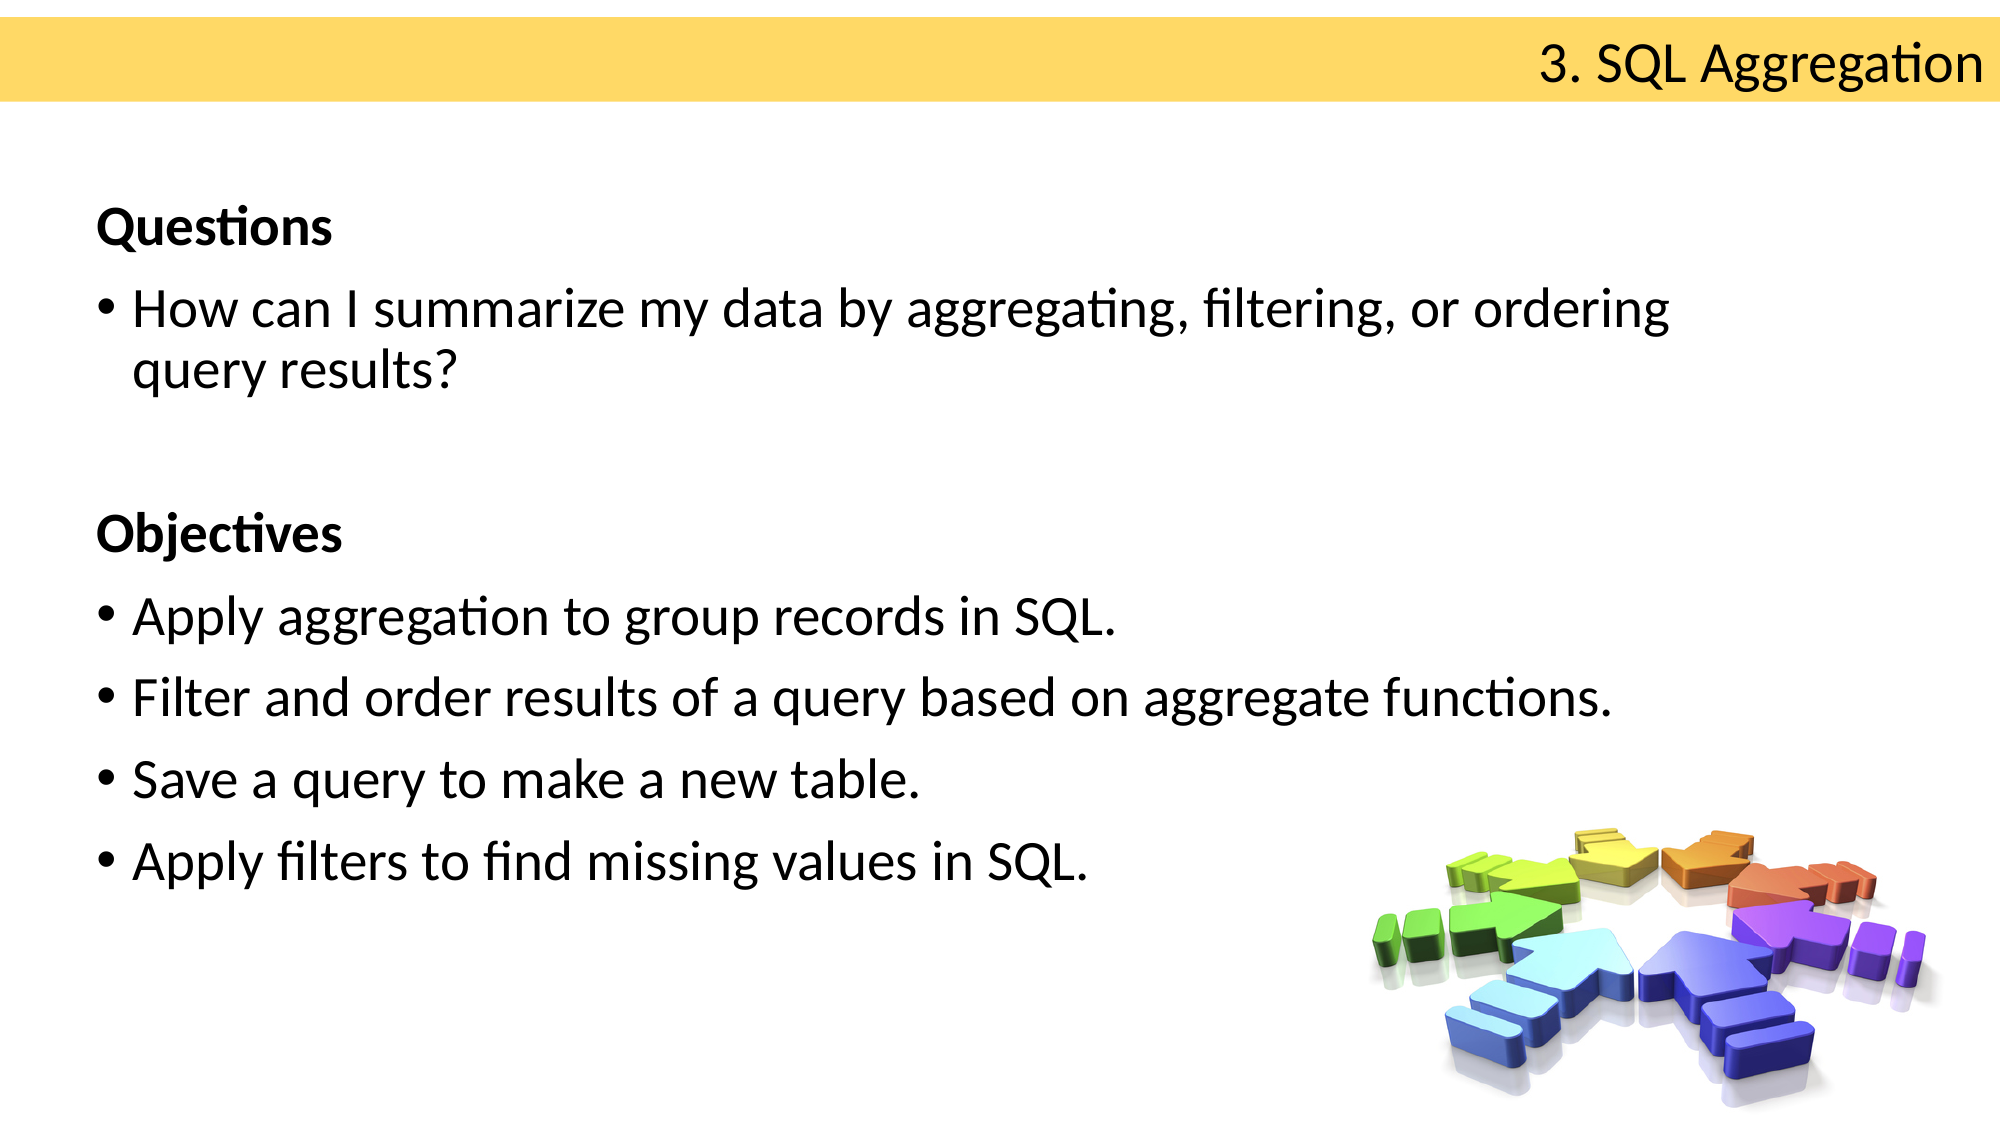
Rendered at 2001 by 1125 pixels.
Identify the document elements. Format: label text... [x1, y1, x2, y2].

list Questions How can I summarize my data by aggregating, filtering, or ordering query results? Objectives Apply aggregation to group records in SQL. Filter and order results of a query based on aggregate functions. Save a query to make a new table. Apply filters to find missing values in SQL. [81, 188, 1807, 903]
picture [1301, 755, 2000, 1125]
text_box 3. SQL Aggregation [0, 17, 2000, 102]
